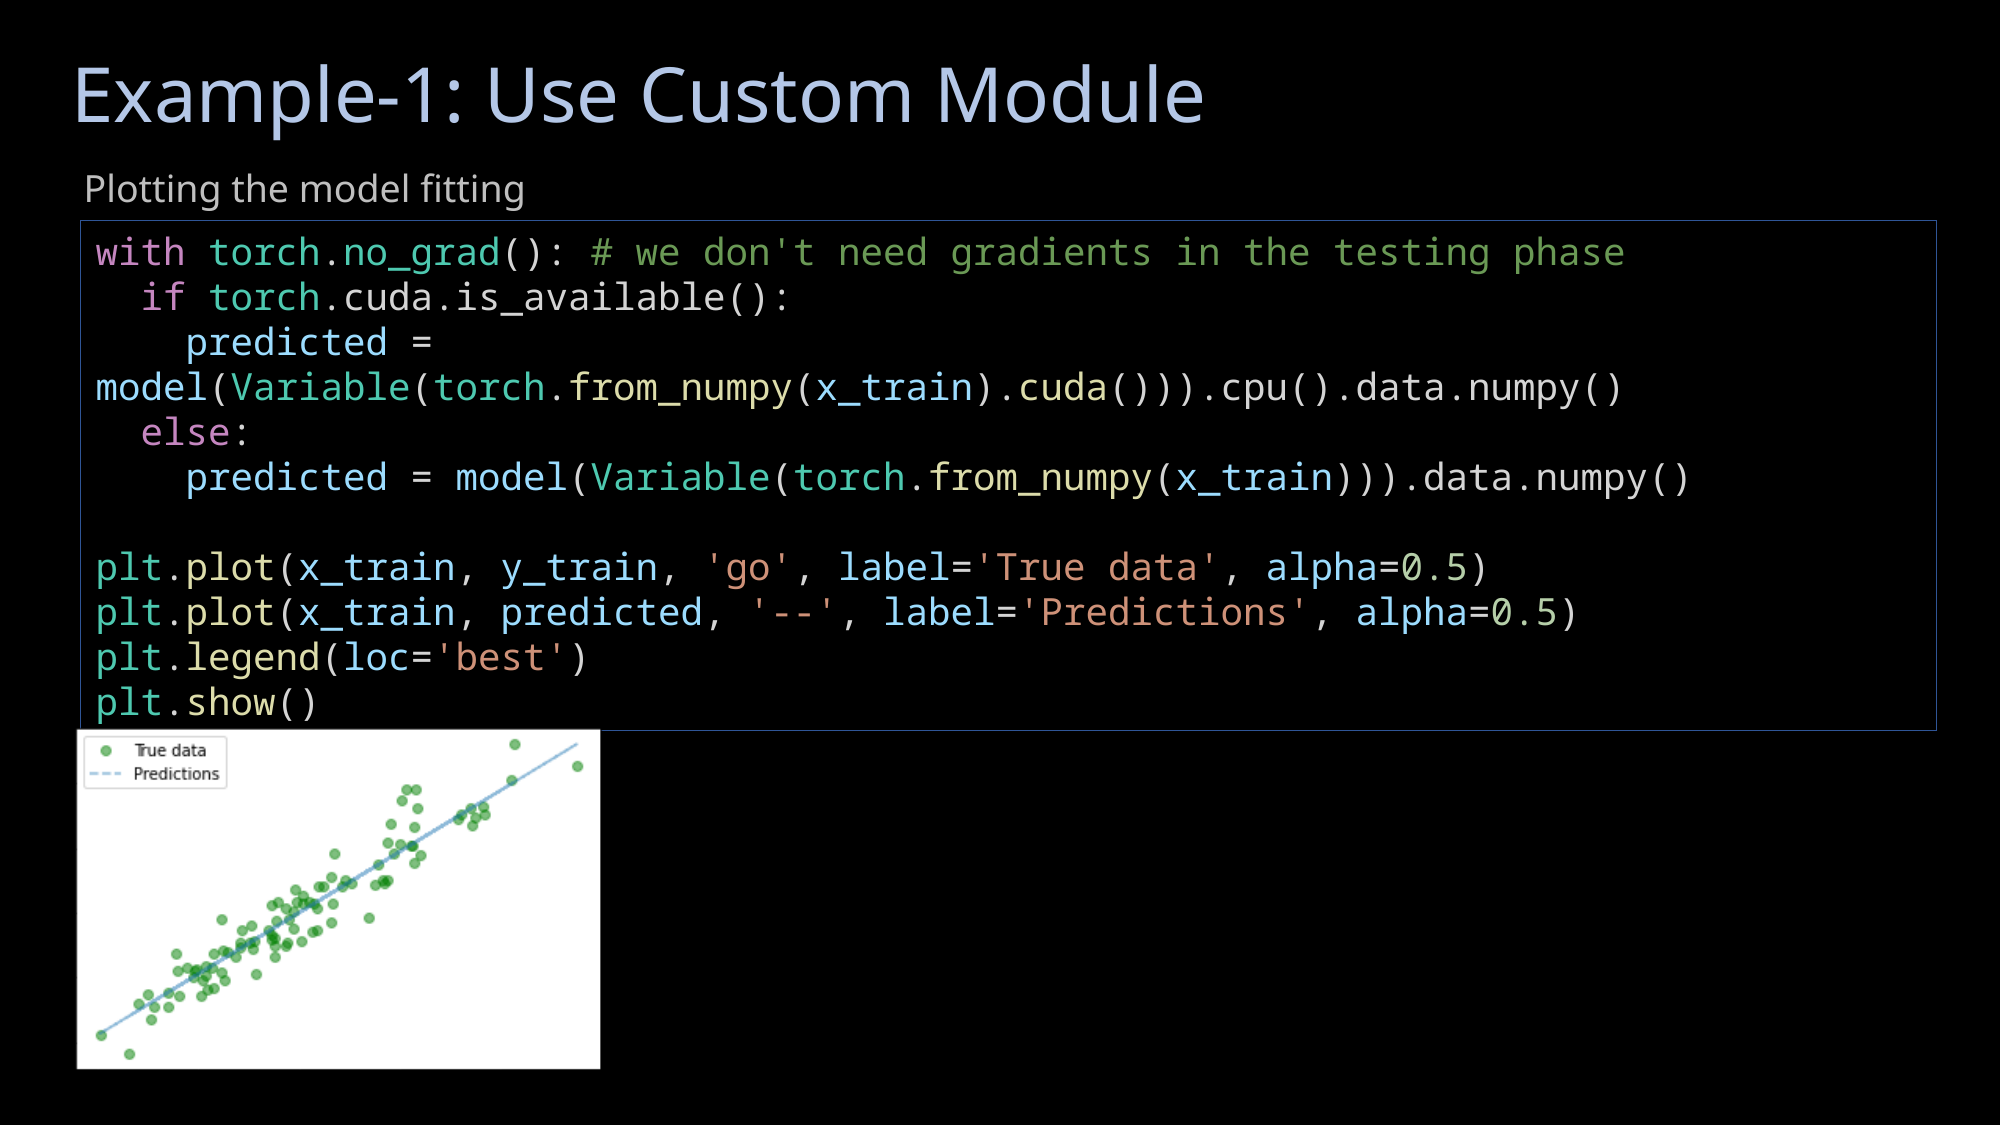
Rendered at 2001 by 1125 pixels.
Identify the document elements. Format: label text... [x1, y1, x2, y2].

title Example-1: Use Custom Module [56, 48, 1839, 147]
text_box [68, 157, 1937, 690]
picture [21, 719, 621, 1107]
